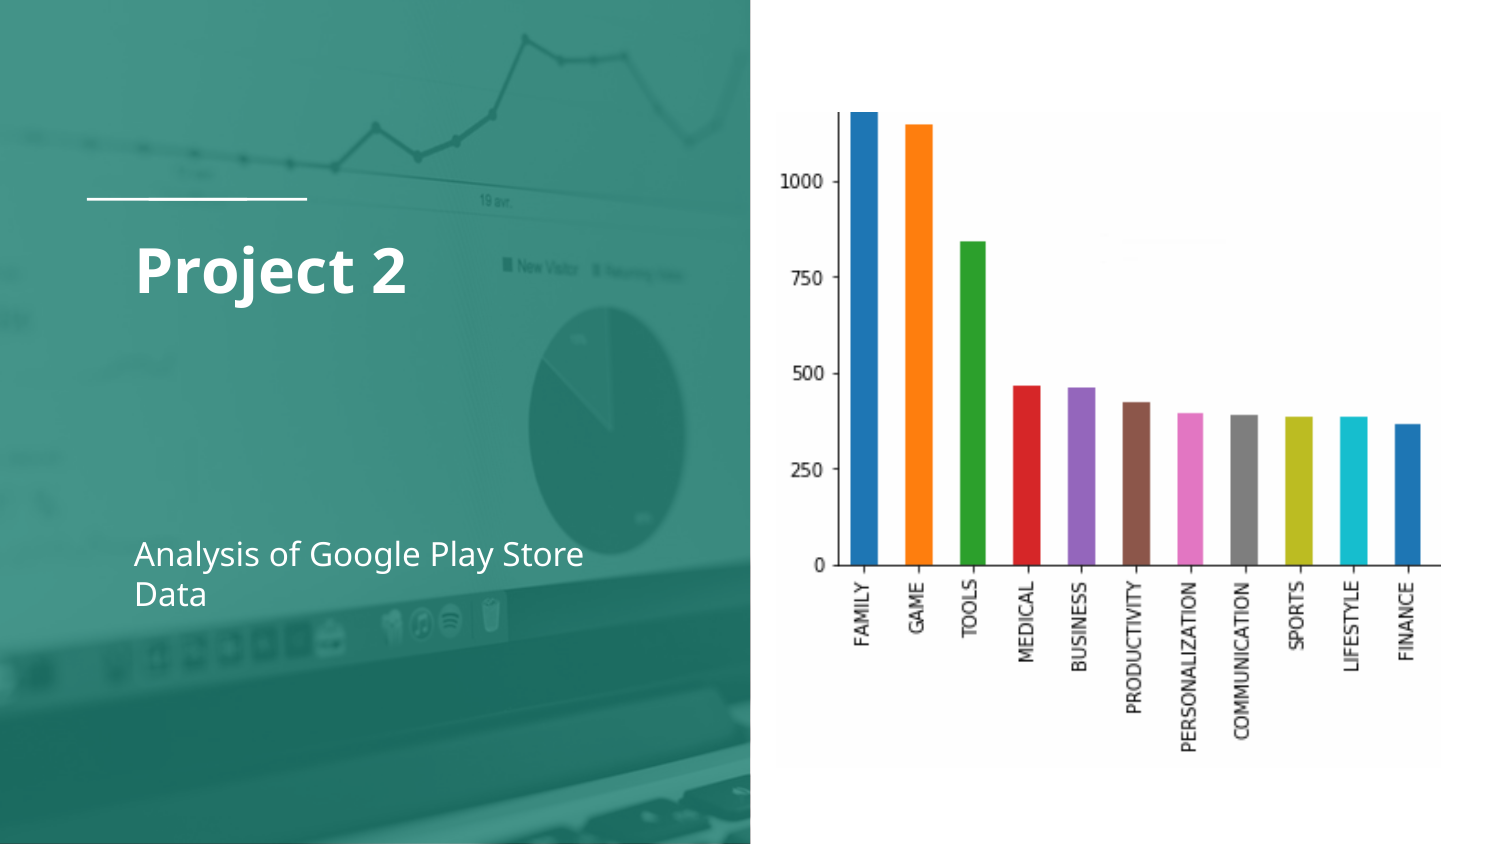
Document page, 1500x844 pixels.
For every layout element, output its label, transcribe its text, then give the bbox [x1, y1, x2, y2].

subtitle Analysis of Google Play Store Data [118, 518, 661, 644]
picture [776, 112, 1442, 768]
title Project 2 [119, 216, 702, 494]
